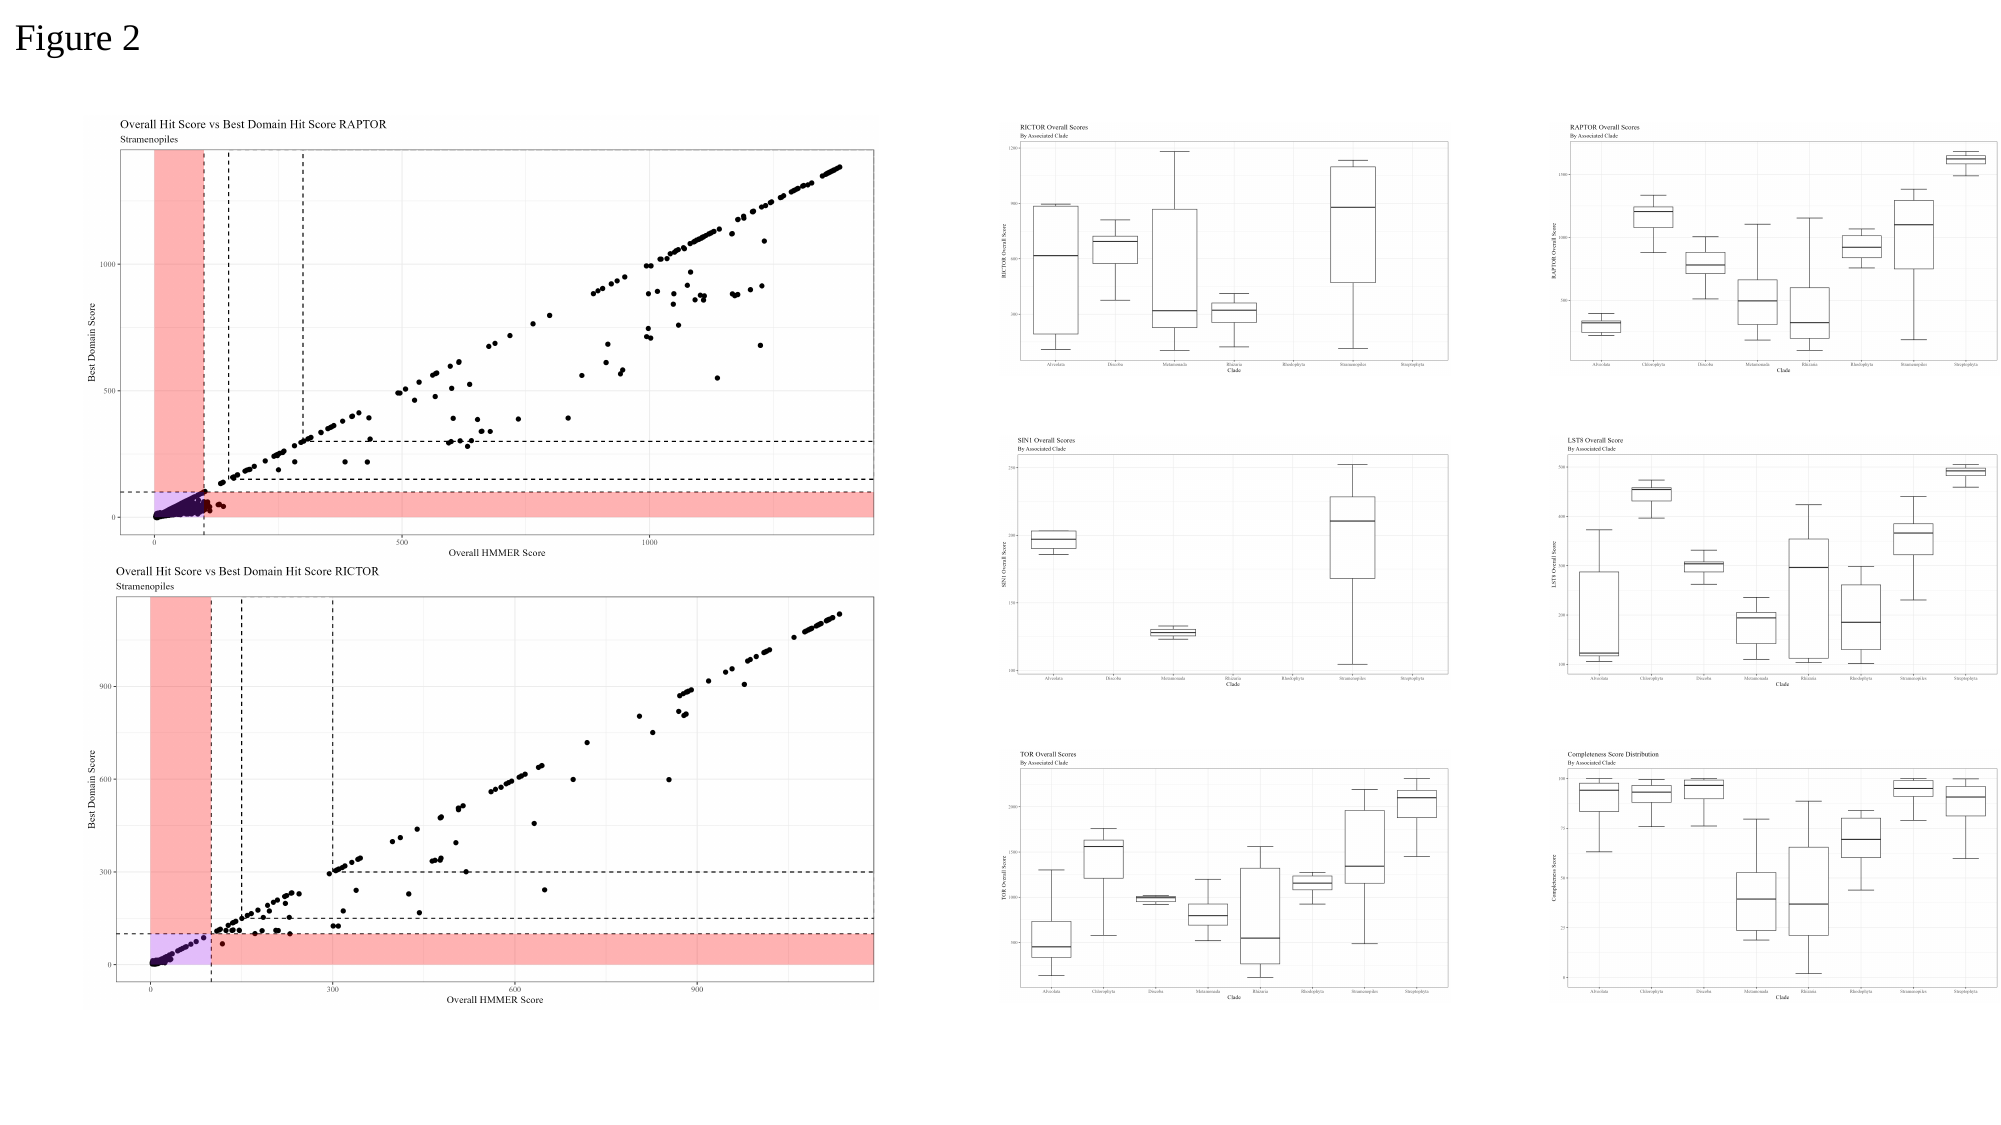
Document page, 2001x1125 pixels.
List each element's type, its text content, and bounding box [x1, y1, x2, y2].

picture [1548, 435, 2000, 690]
picture [999, 748, 1452, 1004]
picture [999, 435, 1452, 690]
picture [999, 121, 1452, 377]
picture [82, 114, 879, 1010]
picture [1548, 748, 2000, 1004]
text_box Figure 2 [0, 5, 648, 65]
picture [1548, 121, 2000, 377]
